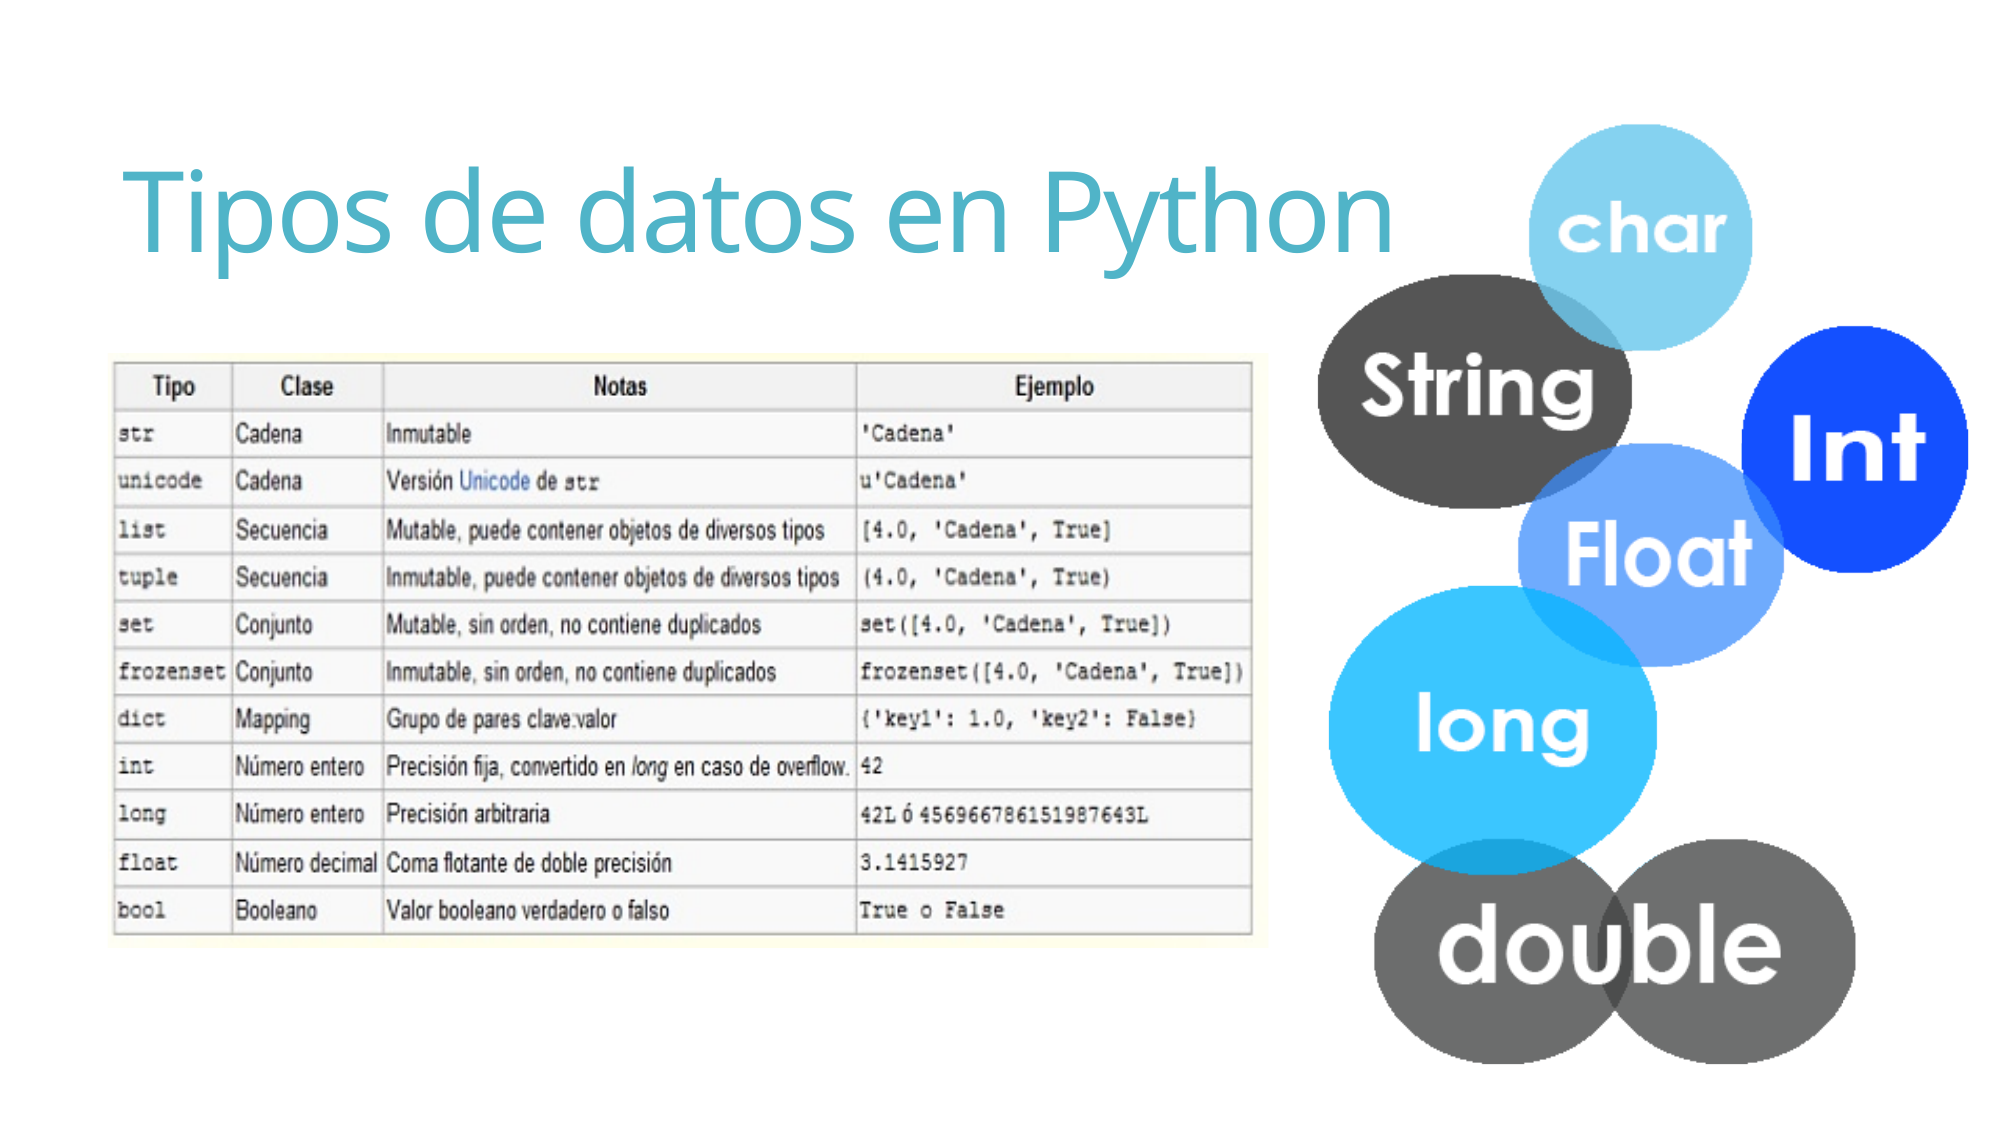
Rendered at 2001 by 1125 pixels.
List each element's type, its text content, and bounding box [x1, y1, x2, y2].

picture [1268, 79, 2000, 1124]
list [107, 353, 1269, 948]
title Tipos de datos en Python [107, 81, 1268, 353]
